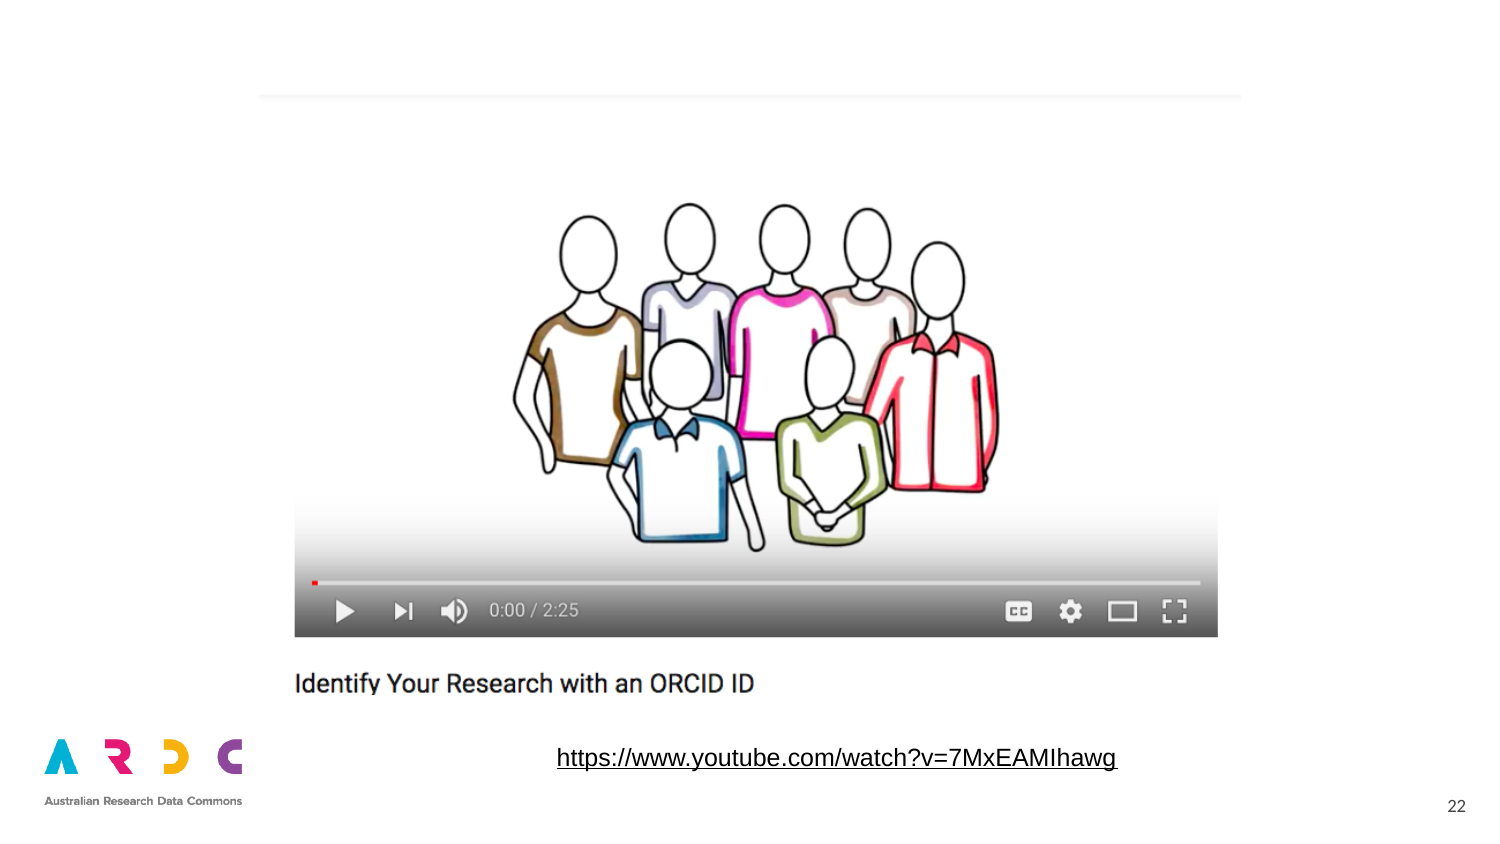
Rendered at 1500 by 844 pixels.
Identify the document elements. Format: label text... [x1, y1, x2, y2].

picture [44, 739, 242, 805]
picture [259, 81, 1241, 696]
slide_number ‹#› [1260, 782, 1478, 827]
text_box https://www.youtube.com/watch?v=7MxEAMIhawg [541, 726, 1175, 827]
